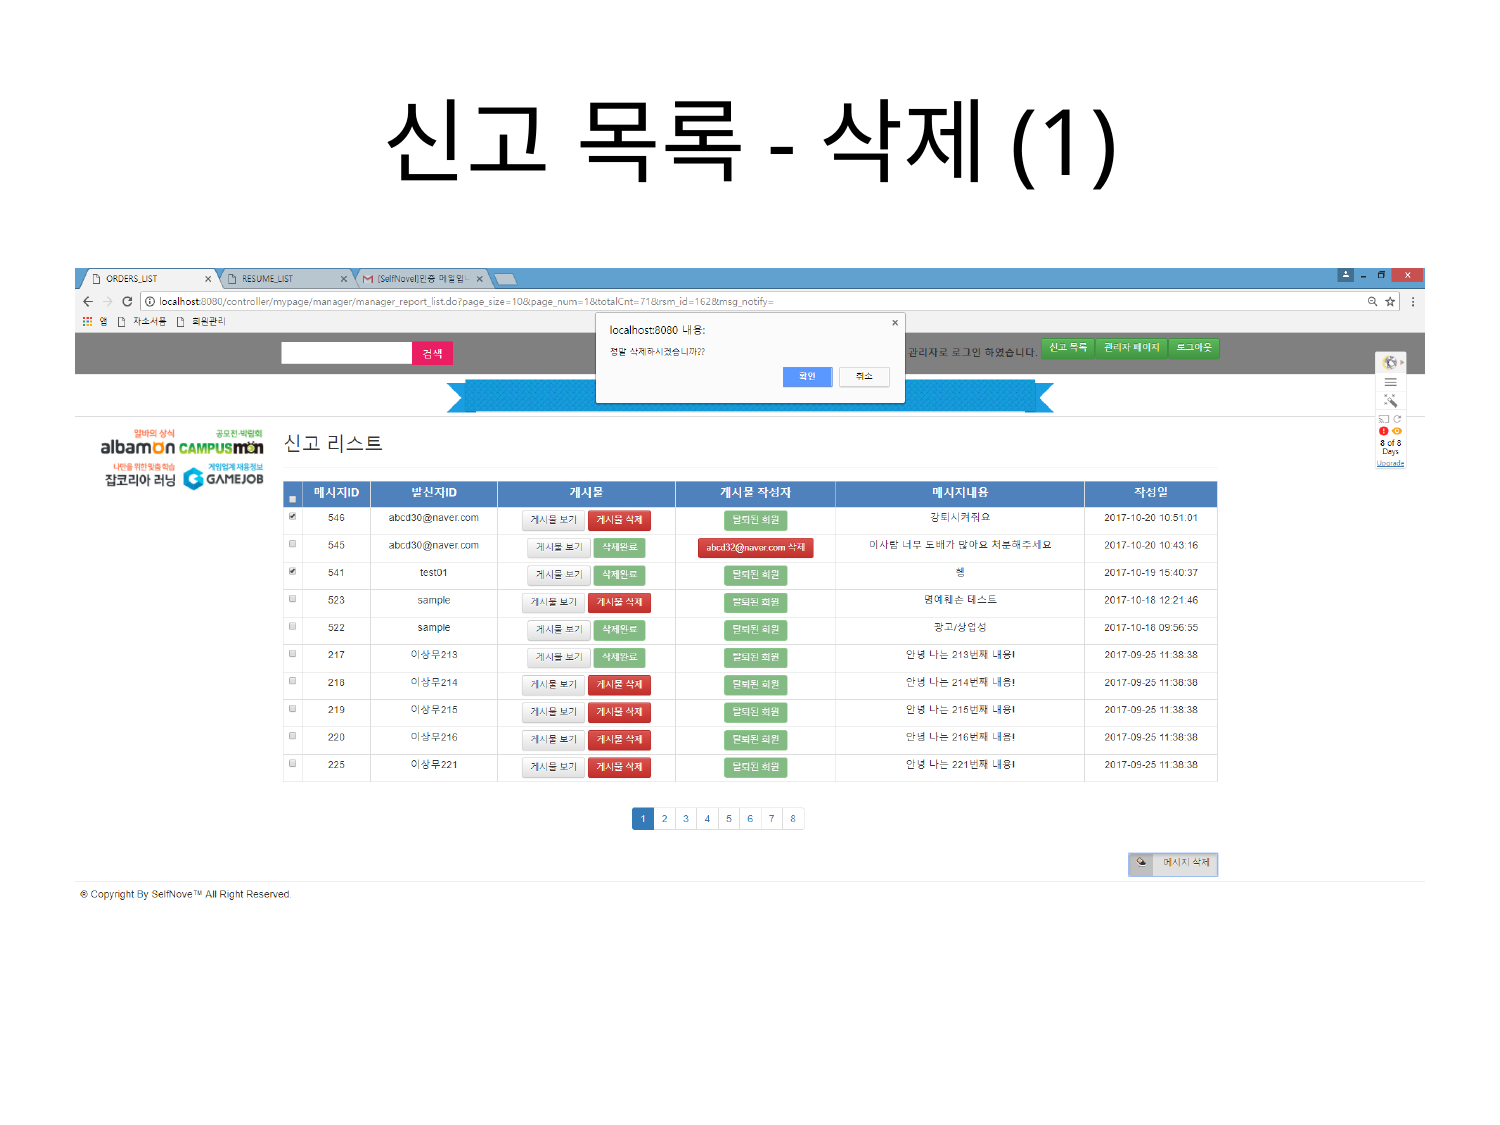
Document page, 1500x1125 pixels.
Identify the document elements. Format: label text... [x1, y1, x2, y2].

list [74, 267, 1426, 1000]
title 신고 목록-삭제(1) [75, 45, 1425, 233]
